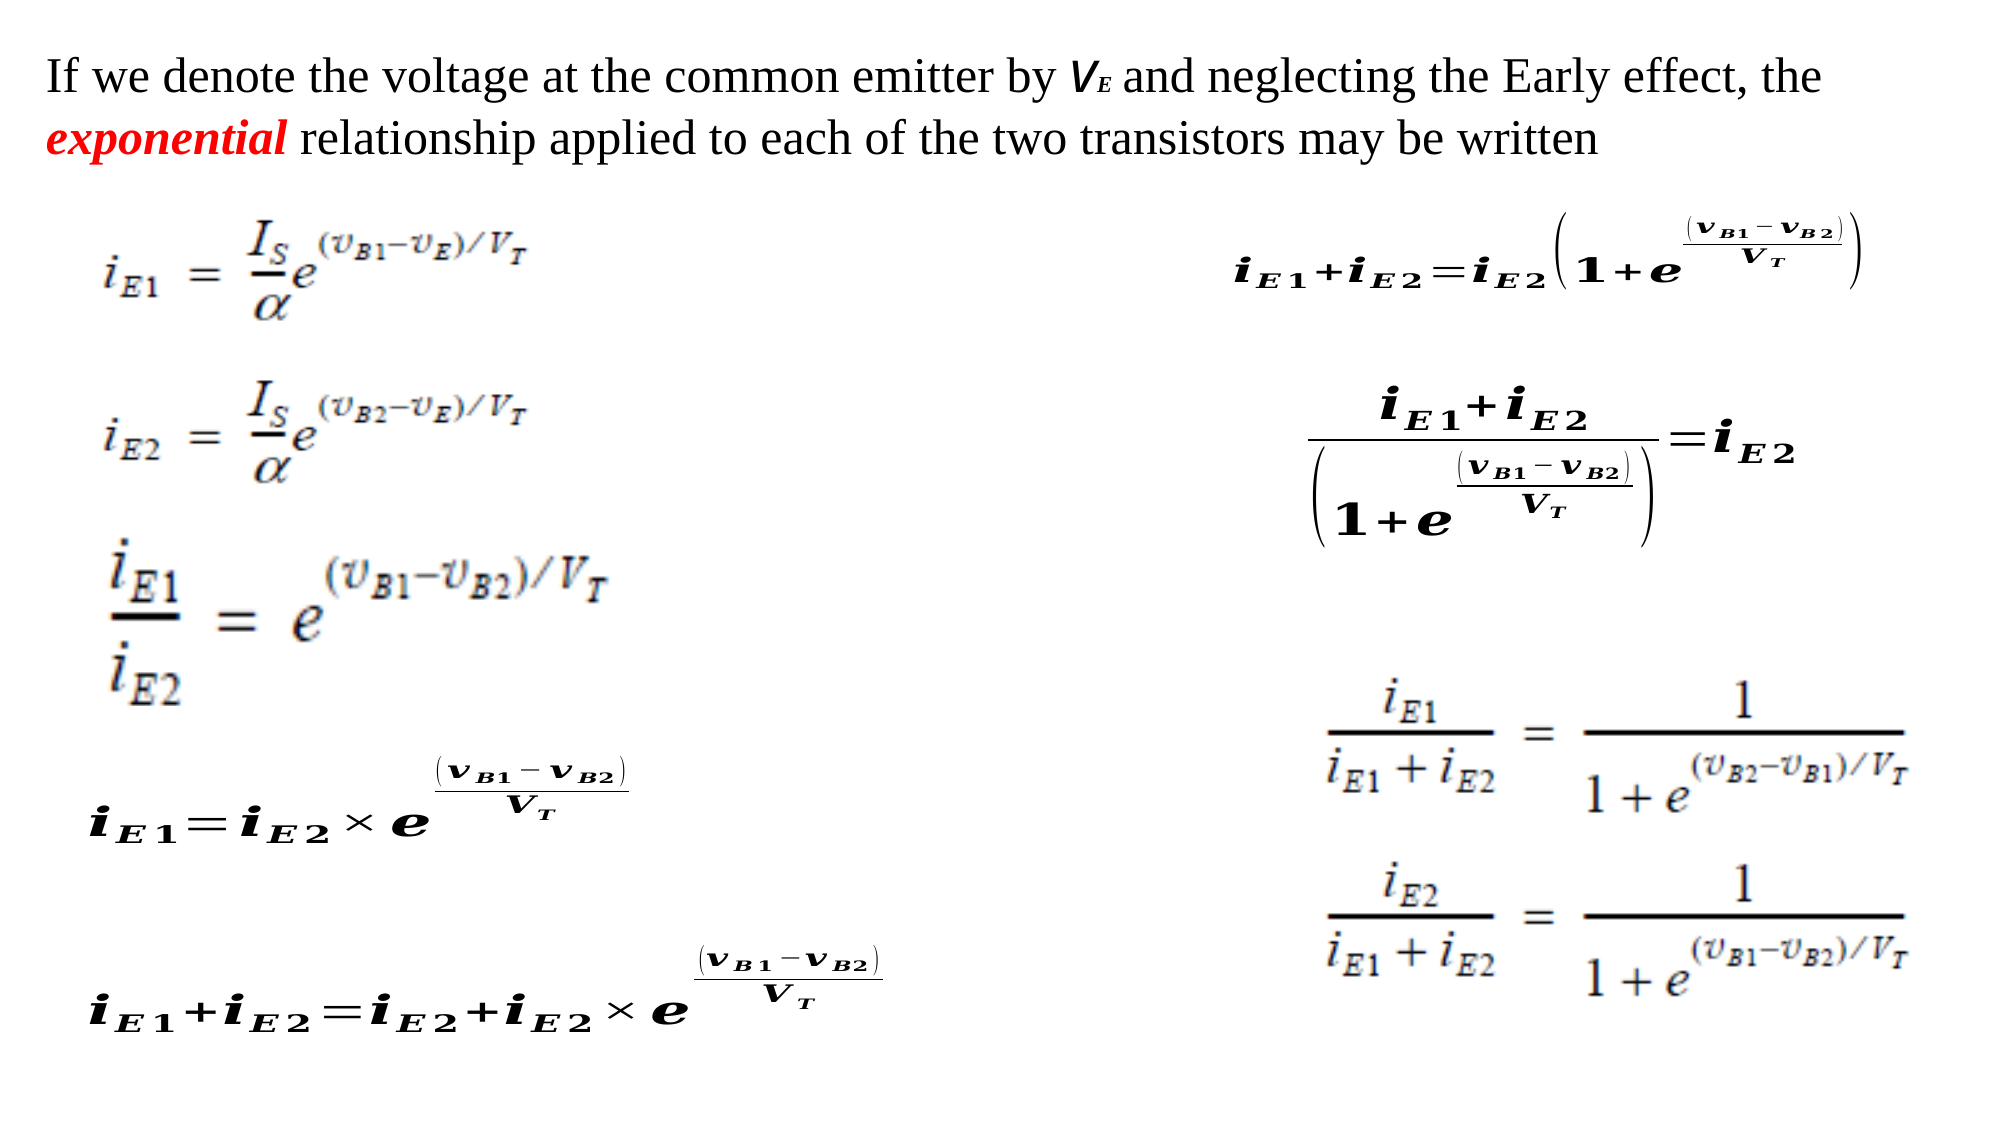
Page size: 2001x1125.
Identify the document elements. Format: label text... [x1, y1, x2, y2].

picture [87, 522, 612, 706]
picture [87, 213, 535, 484]
picture [1304, 659, 1934, 1006]
text_box If we denote the voltage at the common emitter by vE and neglecting the Early effect, the exponential relationship applied to each of the two transistors may be written [31, 26, 1976, 172]
